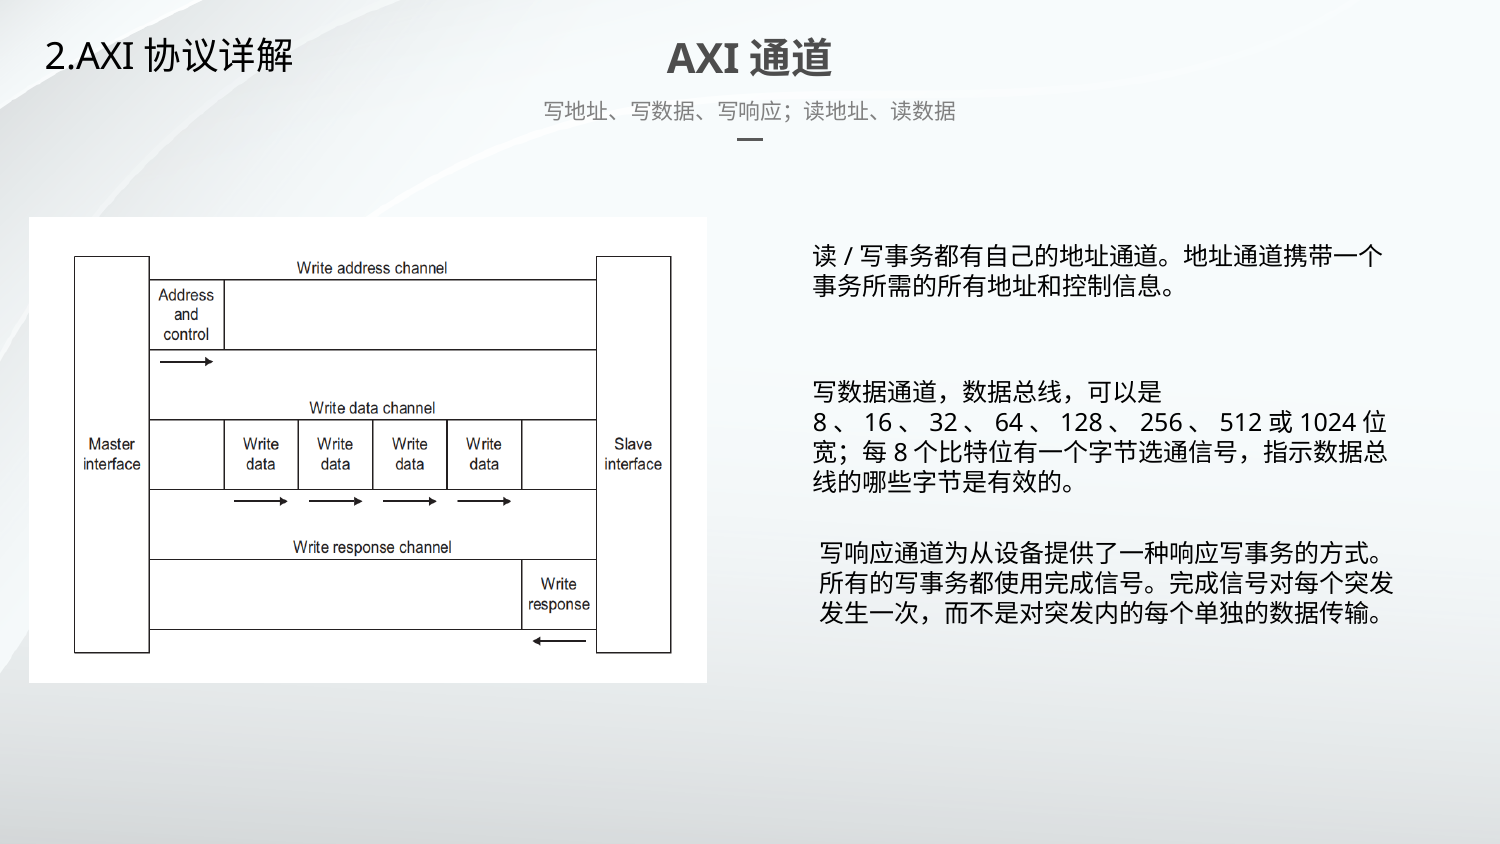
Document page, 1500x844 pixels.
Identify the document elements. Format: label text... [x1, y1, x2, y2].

text_box AXI通道 [512, 24, 988, 89]
picture [0, 0, 1500, 844]
text_box 读/写事务都有自己的地址通道。地址通道携带一个事务所需的所有地址和控制信息。 [798, 233, 1415, 333]
text_box 写响应通道为从设备提供了一种响应写事务的方式。所有的写事务都使用完成信号。完成信号对每个突发发生一次，而不是对突发内的每个单独的数据传输。 [804, 530, 1415, 635]
text_box 2.AXI协议详解 [29, 24, 361, 84]
text_box 写数据通道，数据总线，可以是8、16、32、64、128、256、512或1024位宽；每8个比特位有一个字节选通信号，指示数据总线的哪些字节是有效的。 [798, 368, 1407, 504]
text_box 写地址、写数据、写响应；读地址、读数据 [474, 89, 1025, 131]
